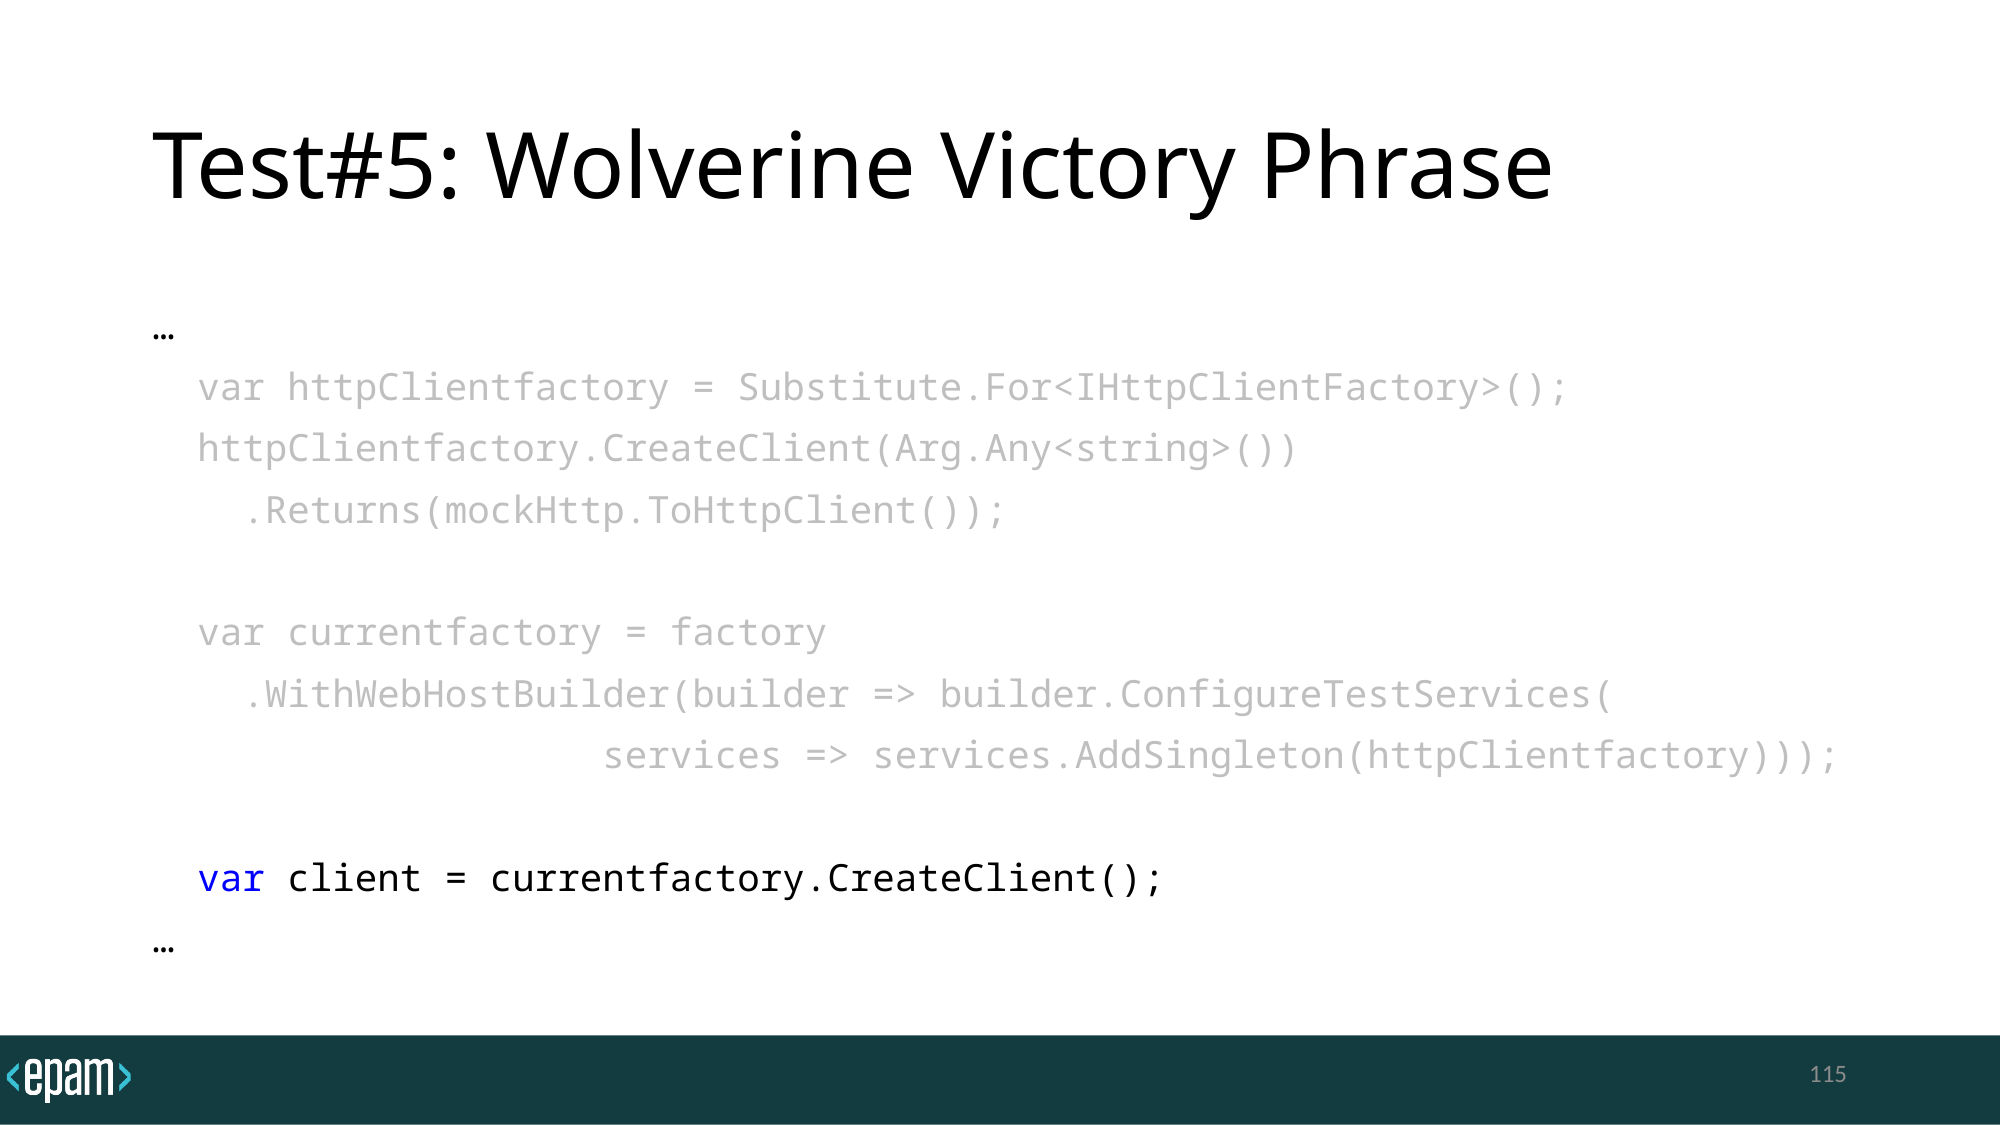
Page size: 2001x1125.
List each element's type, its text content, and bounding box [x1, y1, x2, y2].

slide_number 115 [1412, 1042, 1863, 1103]
list … var httpClientfactory = Substitute.For<IHttpClientFactory>(); httpClientfactory.CreateClient(Arg.Any<string>()) .Returns(mockHttp.ToHttpClient()); var currentfactory = factory .WithWebHostBuilder(builder => builder.ConfigureTestServices( services => services.AddSingleton(httpClientfactory))); var client = currentfactory.CreateClient(); … [137, 299, 1863, 1014]
title Test#5: Wolverine Victory Phrase [137, 59, 1863, 278]
